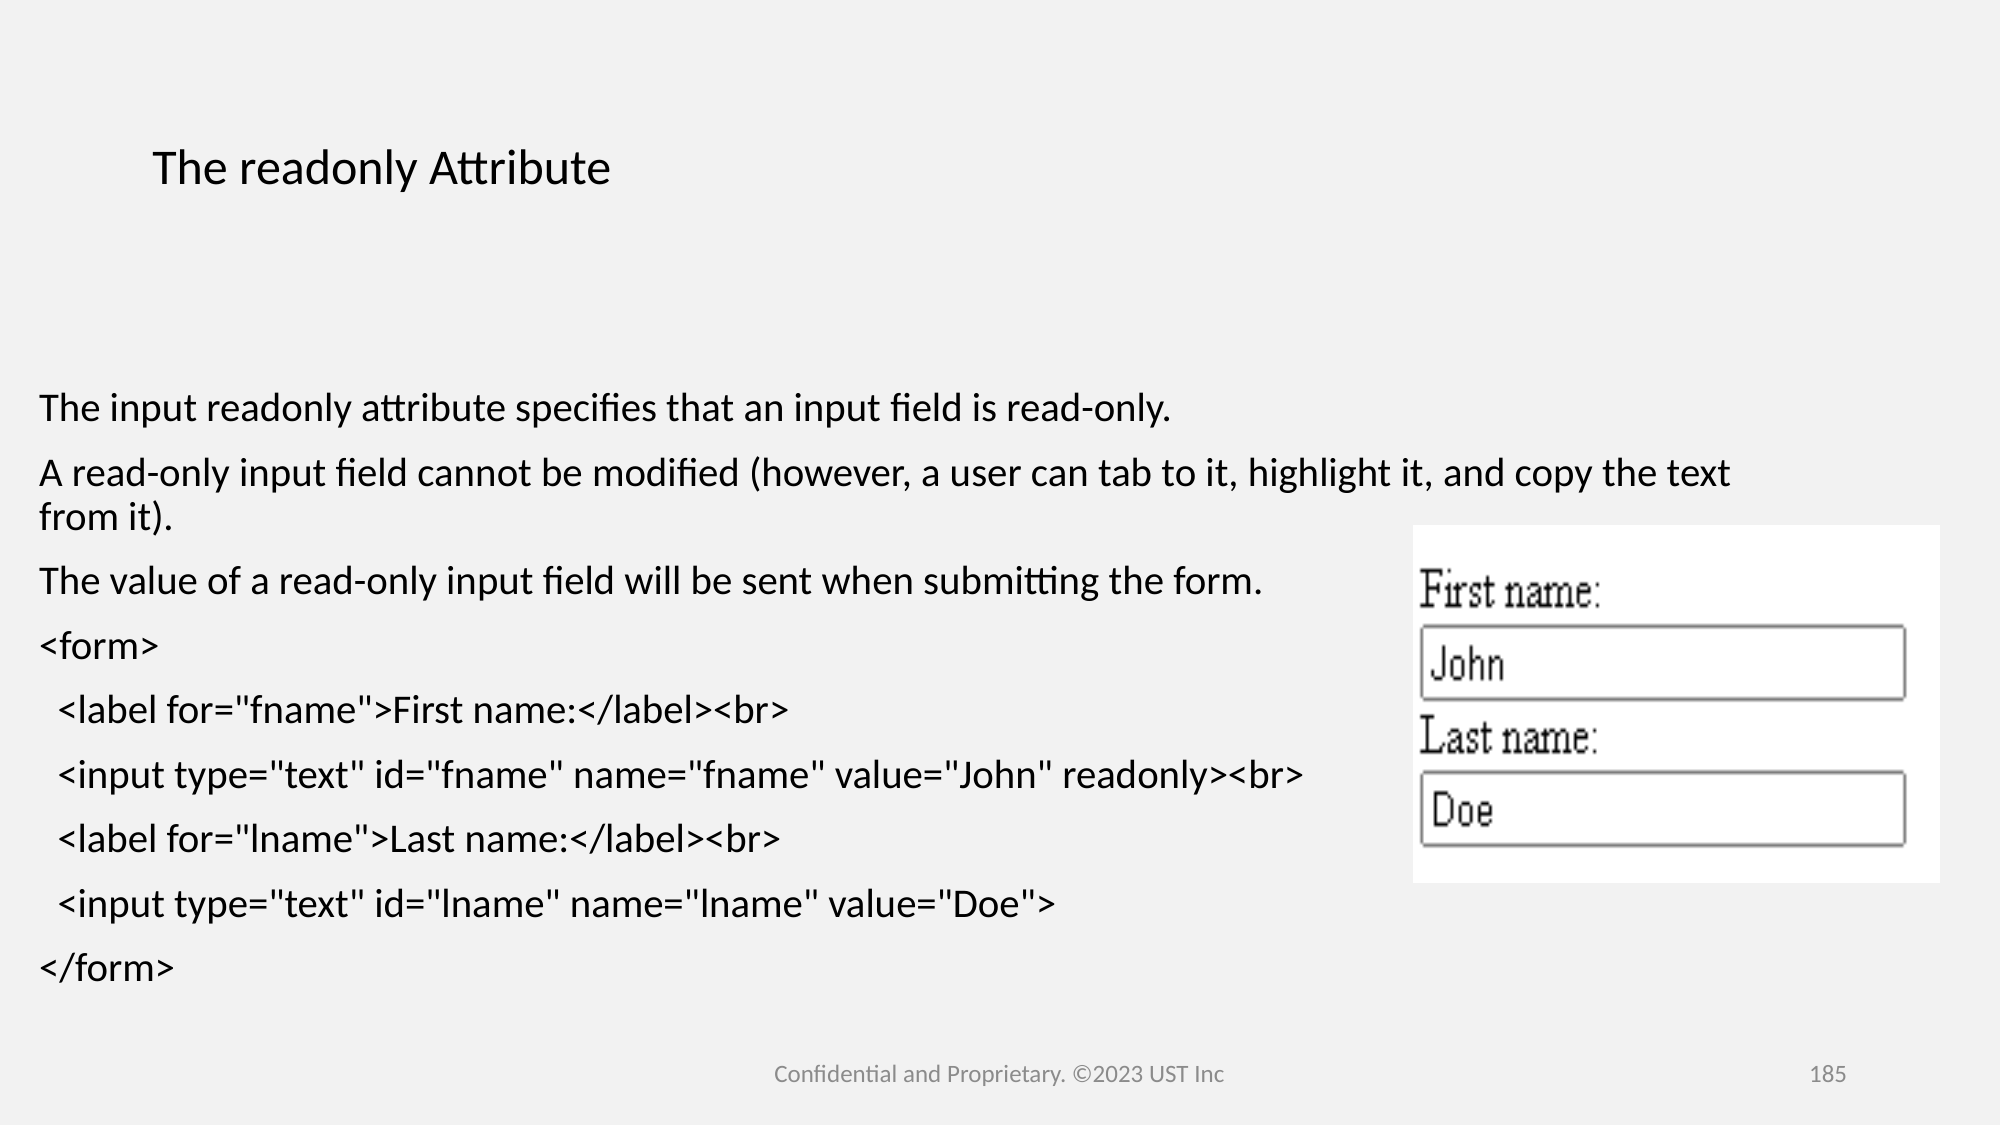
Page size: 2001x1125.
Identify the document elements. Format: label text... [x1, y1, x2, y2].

picture [1413, 525, 1940, 883]
slide_number 185 [1412, 1042, 1863, 1103]
title The readonly Attribute [137, 59, 1863, 278]
footer Confidential and Proprietary. ©2023 UST Inc [662, 1042, 1338, 1103]
list The input readonly attribute specifies that an input field is read-only. A read-only input field cannot be modified (however, a user can tab to it, highlight it, and copy the text from it). The value of a read-only input field will be sent when submitting the form. <form> <label for="fname">First name:</label><br> <input type="text" id="fname" name="fname" value="John" readonly><br> <label for="lname">Last name:</label><br> <input type="text" id="lname" name="lname" value="Doe"> </form> [24, 290, 1750, 1004]
